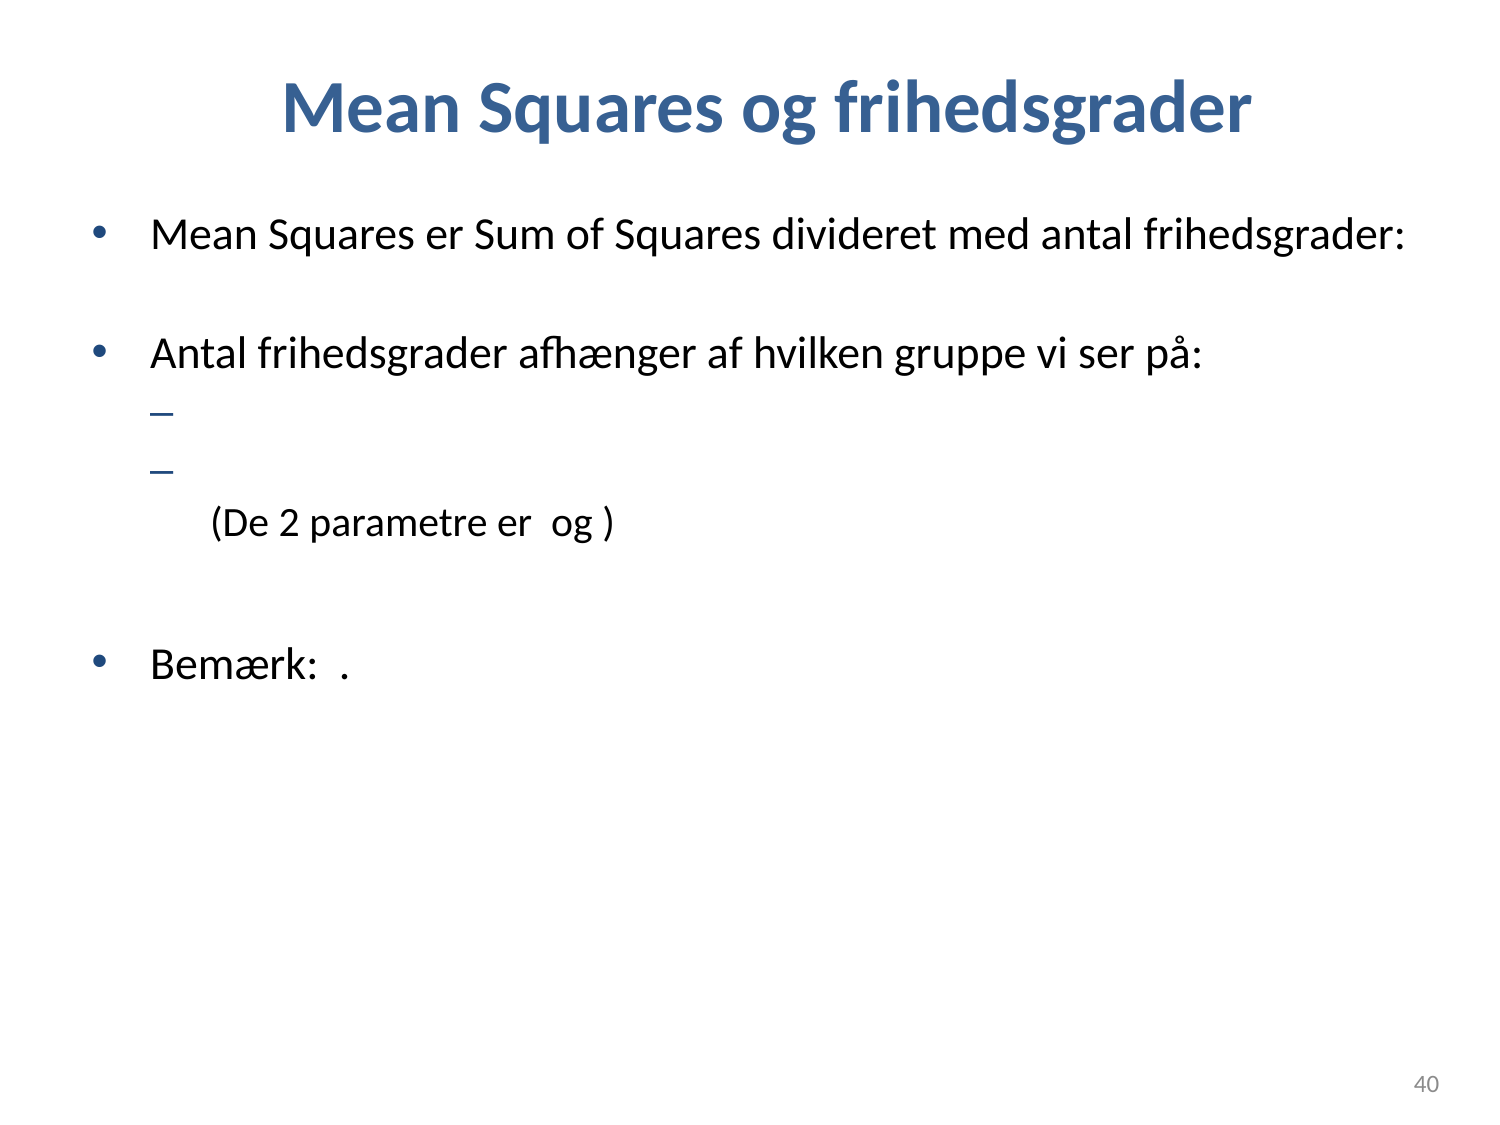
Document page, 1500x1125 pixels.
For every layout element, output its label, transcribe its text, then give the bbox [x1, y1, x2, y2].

slide_number 40 [1104, 1058, 1455, 1107]
title Mean Squares og frihedsgrader [76, 45, 1459, 161]
